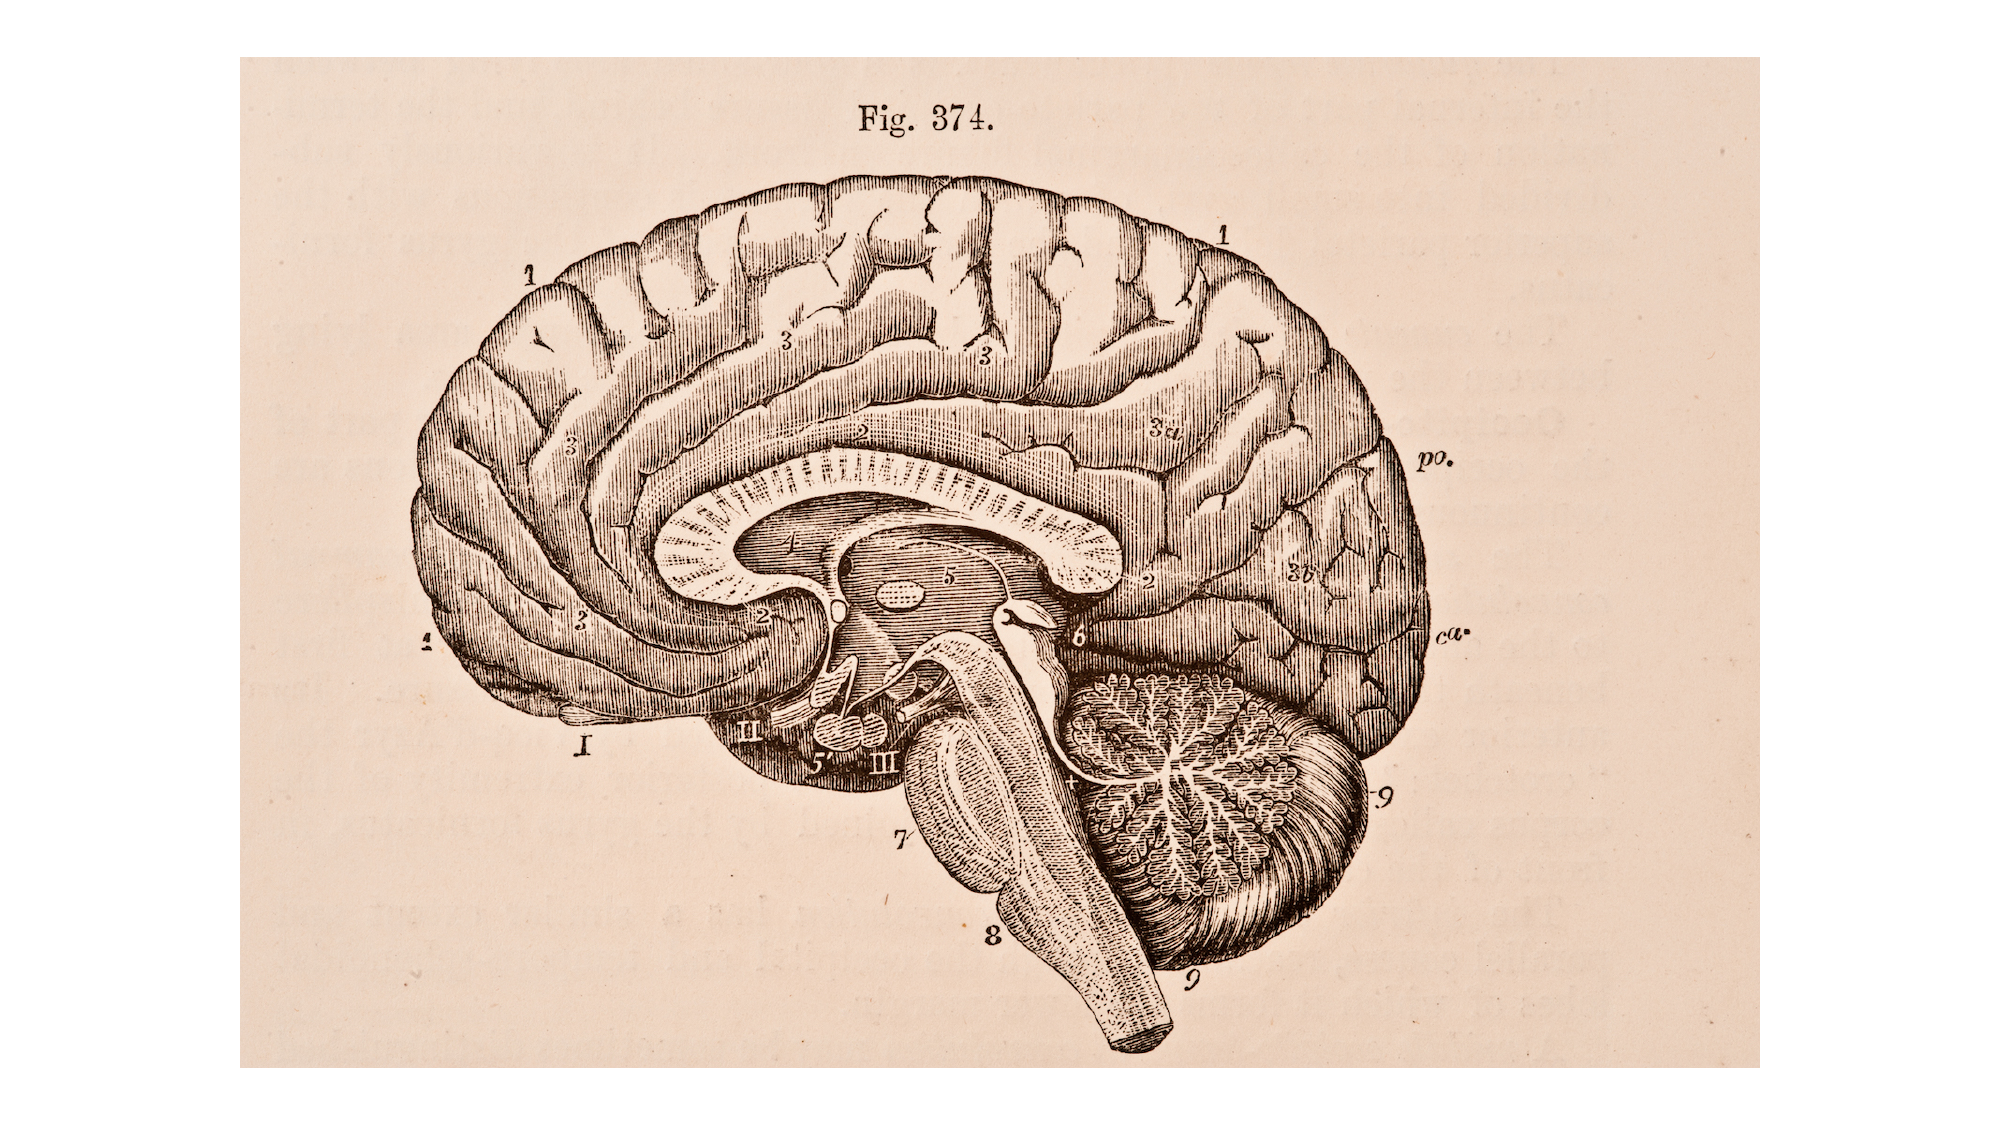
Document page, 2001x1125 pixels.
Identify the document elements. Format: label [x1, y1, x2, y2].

picture [240, 57, 1760, 1068]
